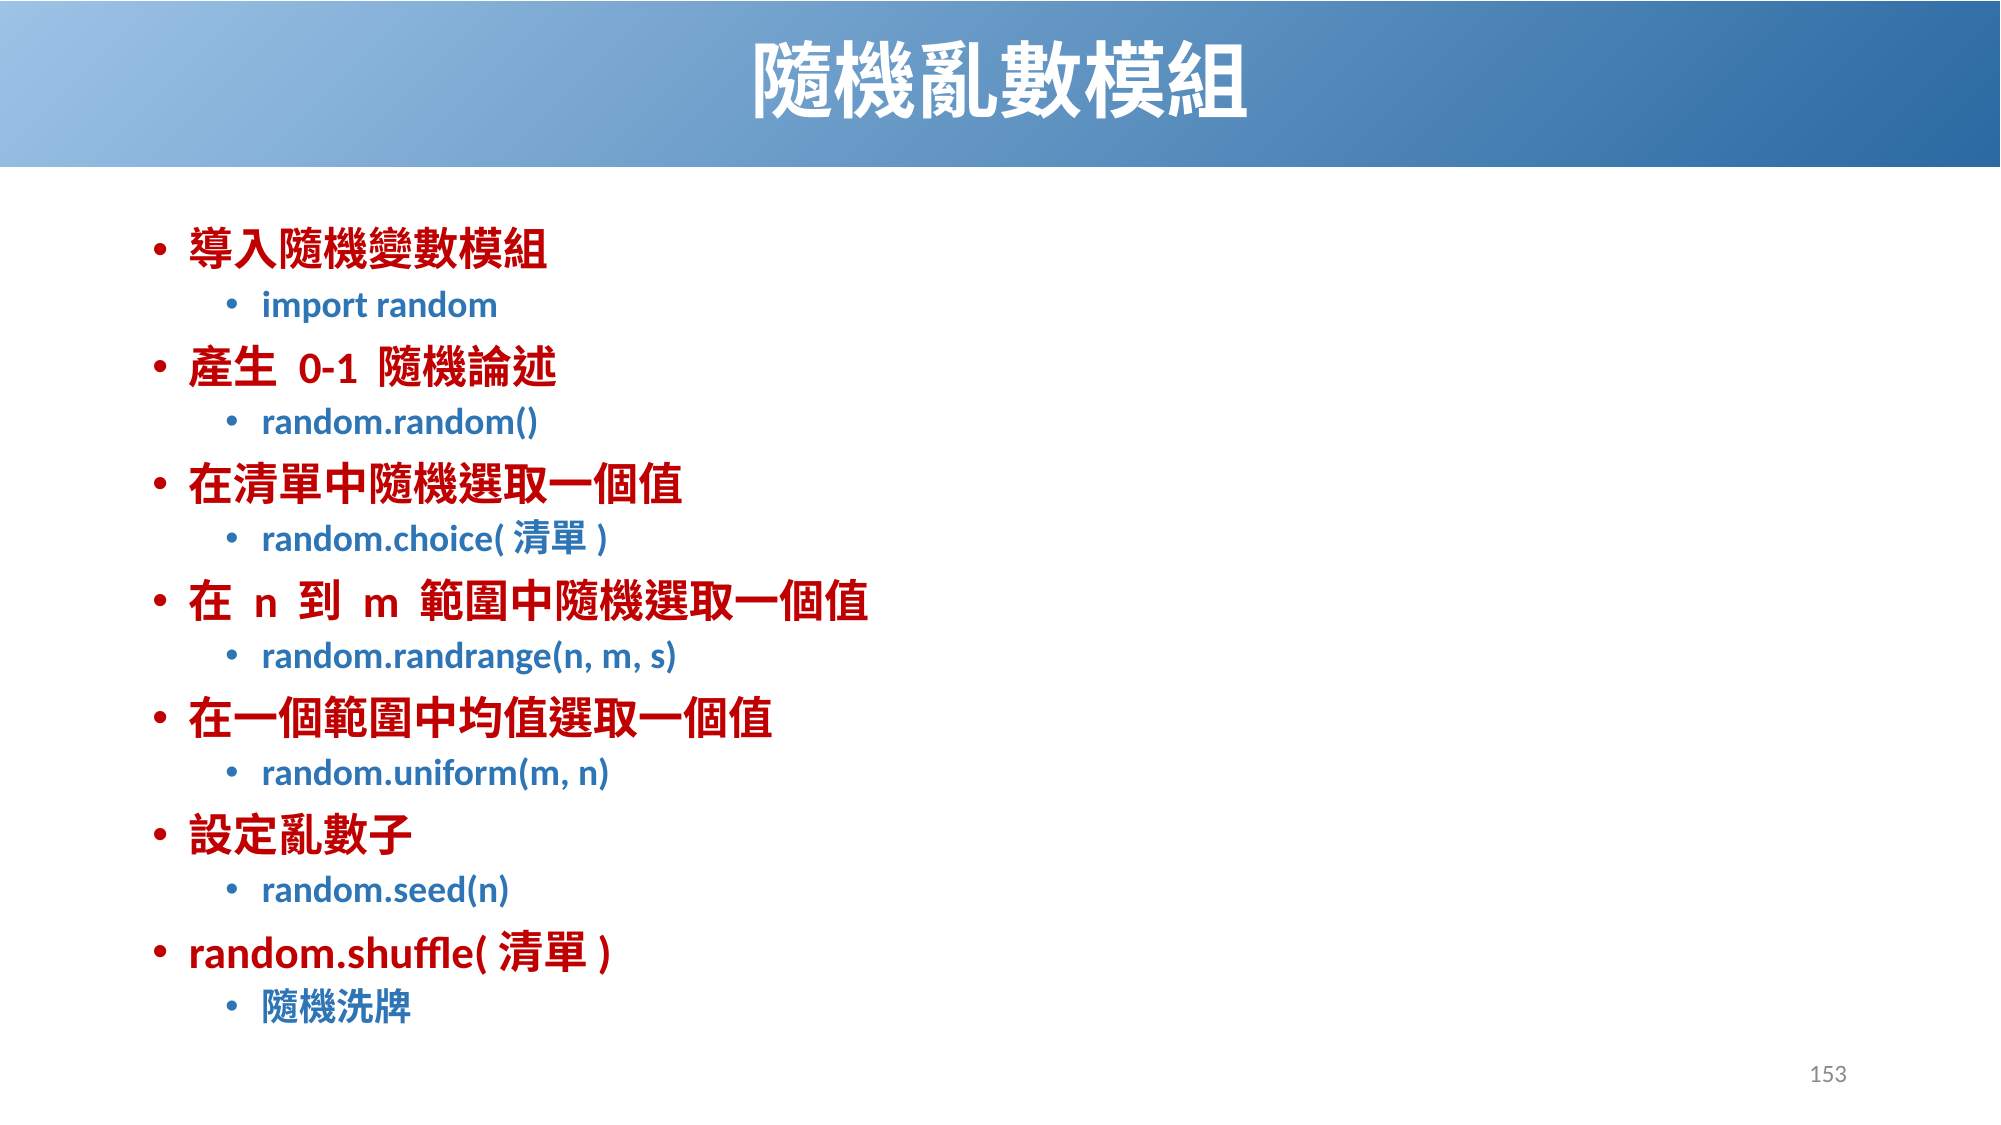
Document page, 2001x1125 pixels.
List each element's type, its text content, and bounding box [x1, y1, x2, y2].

list 導入隨機變數模組 import random 產生 0-1 隨機論述 random.random() 在清單中隨機選取一個值 random.choice(清單) 在 n 到 m 範圍中隨機選取一個值 random.randrange(n, m, s) 在一個範圍中均值選取一個值 random.uniform(m, n) 設定亂數子 random.seed(n) random.shuffle(清單) 隨機洗牌 [137, 219, 1863, 1039]
title 隨機亂數模組 [0, 1, 2000, 167]
slide_number 153 [1412, 1042, 1863, 1103]
